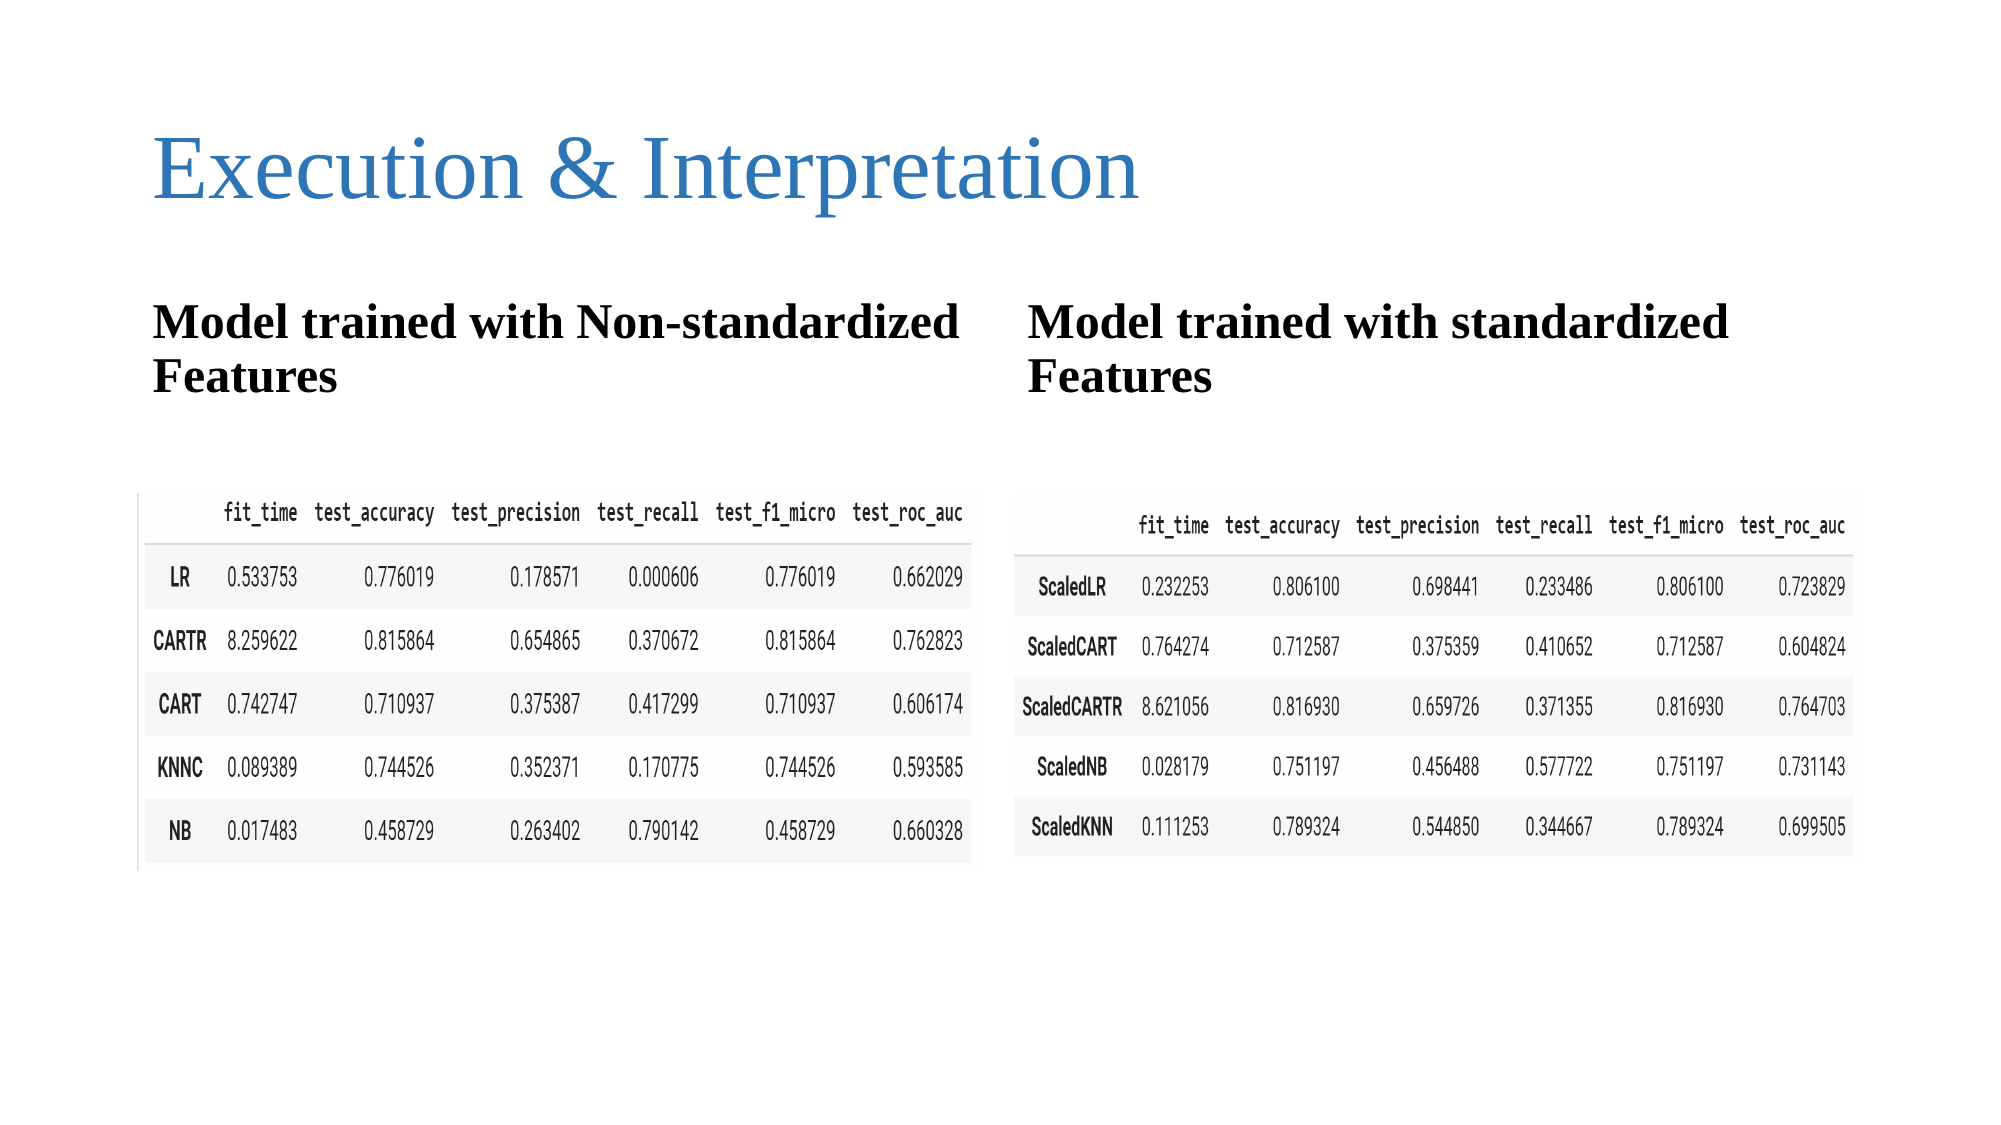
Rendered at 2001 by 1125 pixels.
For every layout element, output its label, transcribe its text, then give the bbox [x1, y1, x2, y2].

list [1012, 493, 1863, 864]
list Model trained with Non-standardized Features [137, 275, 984, 411]
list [137, 493, 984, 871]
title Execution & Interpretation [137, 59, 1863, 278]
list Model trained with standardized Features [1012, 275, 1863, 411]
